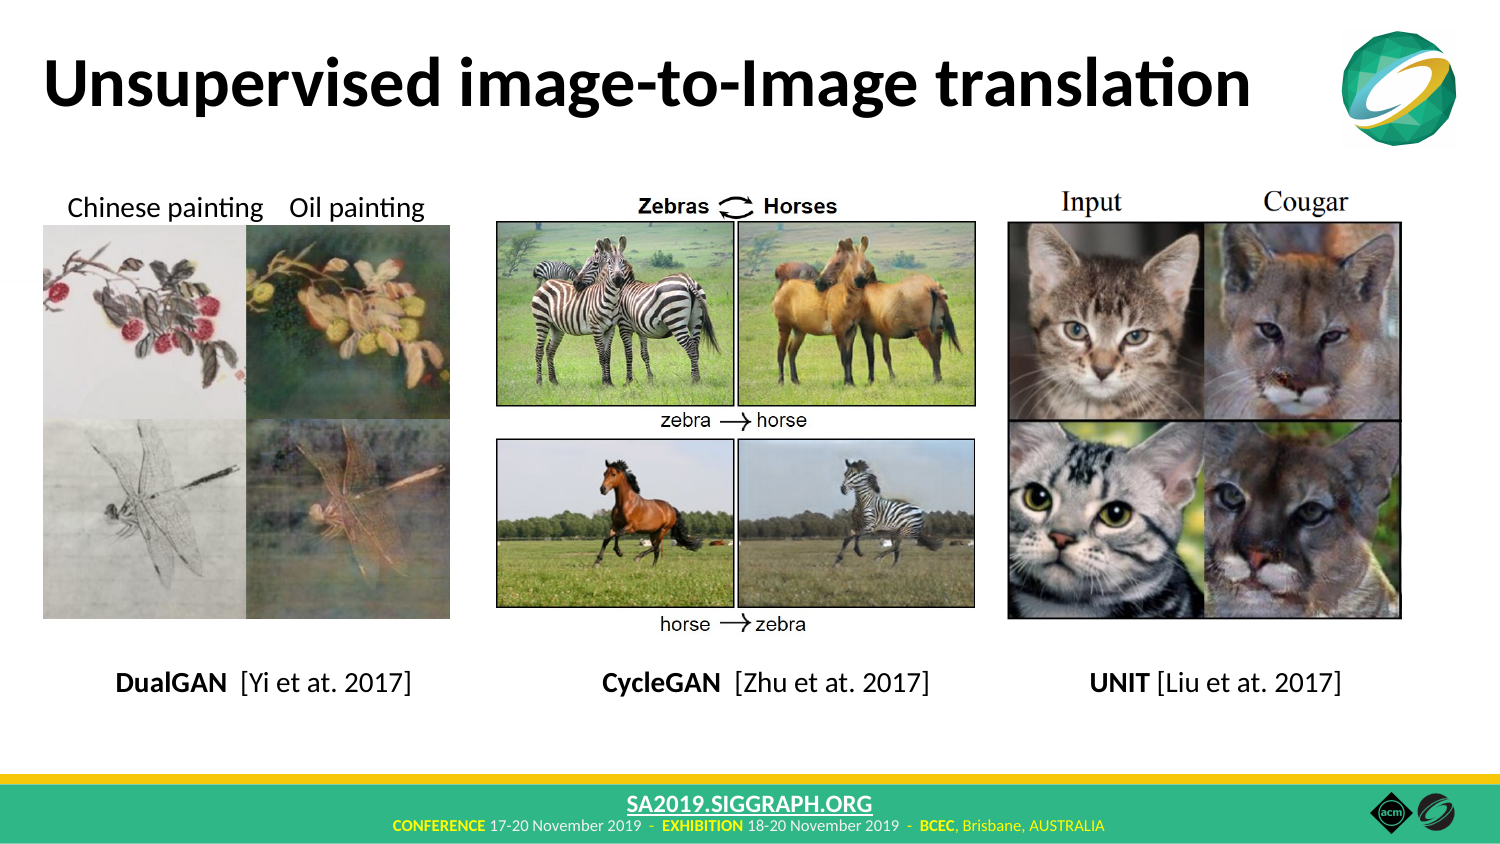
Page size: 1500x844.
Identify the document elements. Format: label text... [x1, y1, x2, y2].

picture [1341, 29, 1457, 149]
title Unsupervised image-to-Image translation [43, 36, 1322, 142]
text_box CycleGAN [Zhu et at. 2017] [587, 655, 946, 706]
picture [0, 224, 451, 619]
picture [991, 183, 1403, 622]
text_box DualGAN [Yi et at. 2017] [100, 655, 428, 706]
picture [1368, 785, 1463, 839]
text_box Chinese painting Oil painting [52, 181, 440, 223]
picture [492, 183, 977, 639]
text_box UNIT [Liu et at. 2017] [968, 655, 1464, 706]
